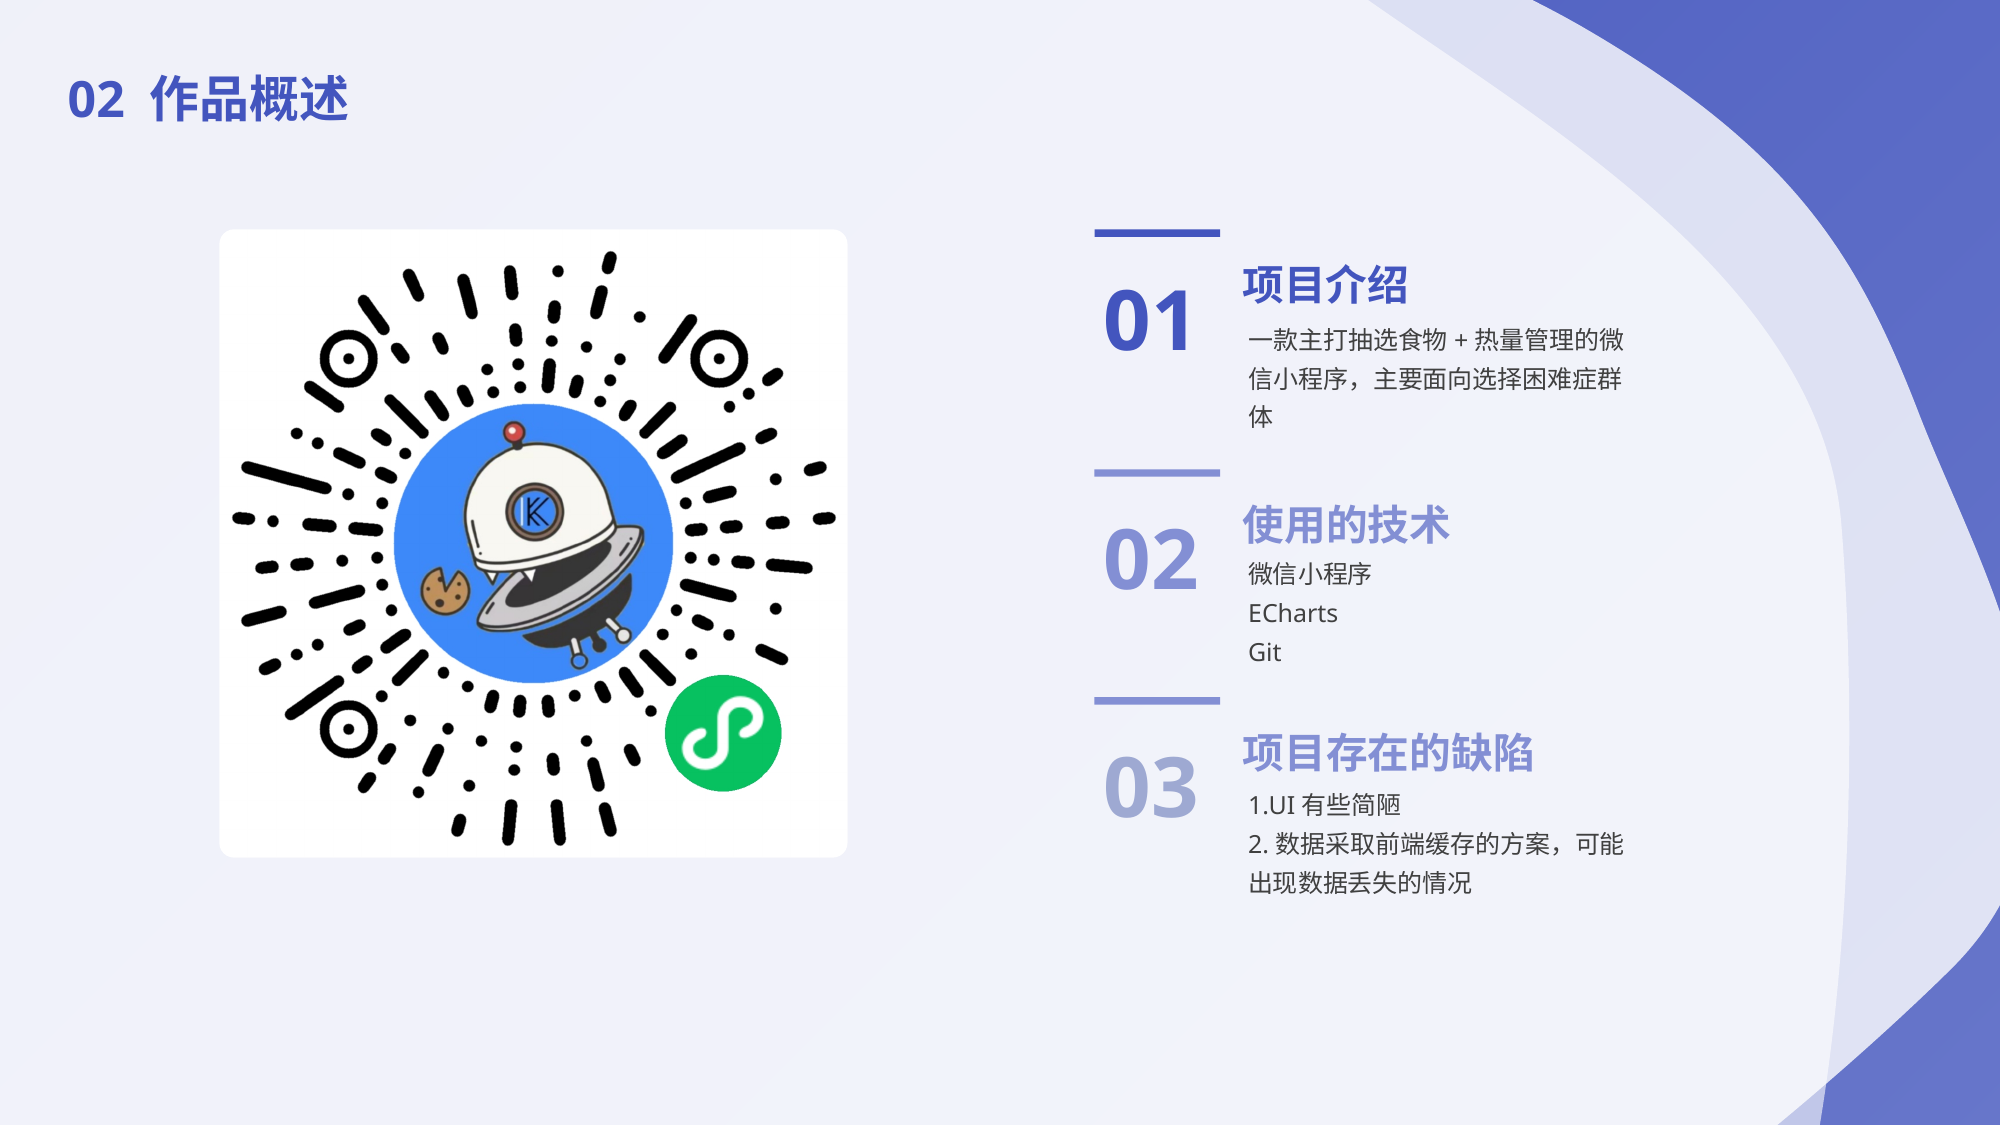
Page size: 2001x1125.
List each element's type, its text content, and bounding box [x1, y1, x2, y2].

text_box 01 [1089, 229, 1214, 374]
text_box [1093, 468, 1221, 478]
text_box 使用的技术 [1227, 476, 1467, 557]
text_box 02 [1089, 469, 1214, 614]
text_box 项目存在的缺陷 [1227, 704, 1550, 785]
text_box 1.UI有些简陋 2.数据采取前端缓存的方案，可能出现数据丢失的情况 [1233, 772, 1647, 905]
text_box 一款主打抽选食物+热量管理的微信小程序，主要面向选择困难症群体 [1233, 307, 1647, 440]
text_box 03 [1088, 697, 1214, 842]
text_box [1093, 228, 1221, 238]
list 02 作品概述 [52, 41, 924, 162]
picture [219, 229, 848, 858]
text_box 项目介绍 [1227, 236, 1425, 317]
text_box [1093, 696, 1221, 706]
text_box 微信小程序 ECharts Git [1233, 542, 1647, 675]
